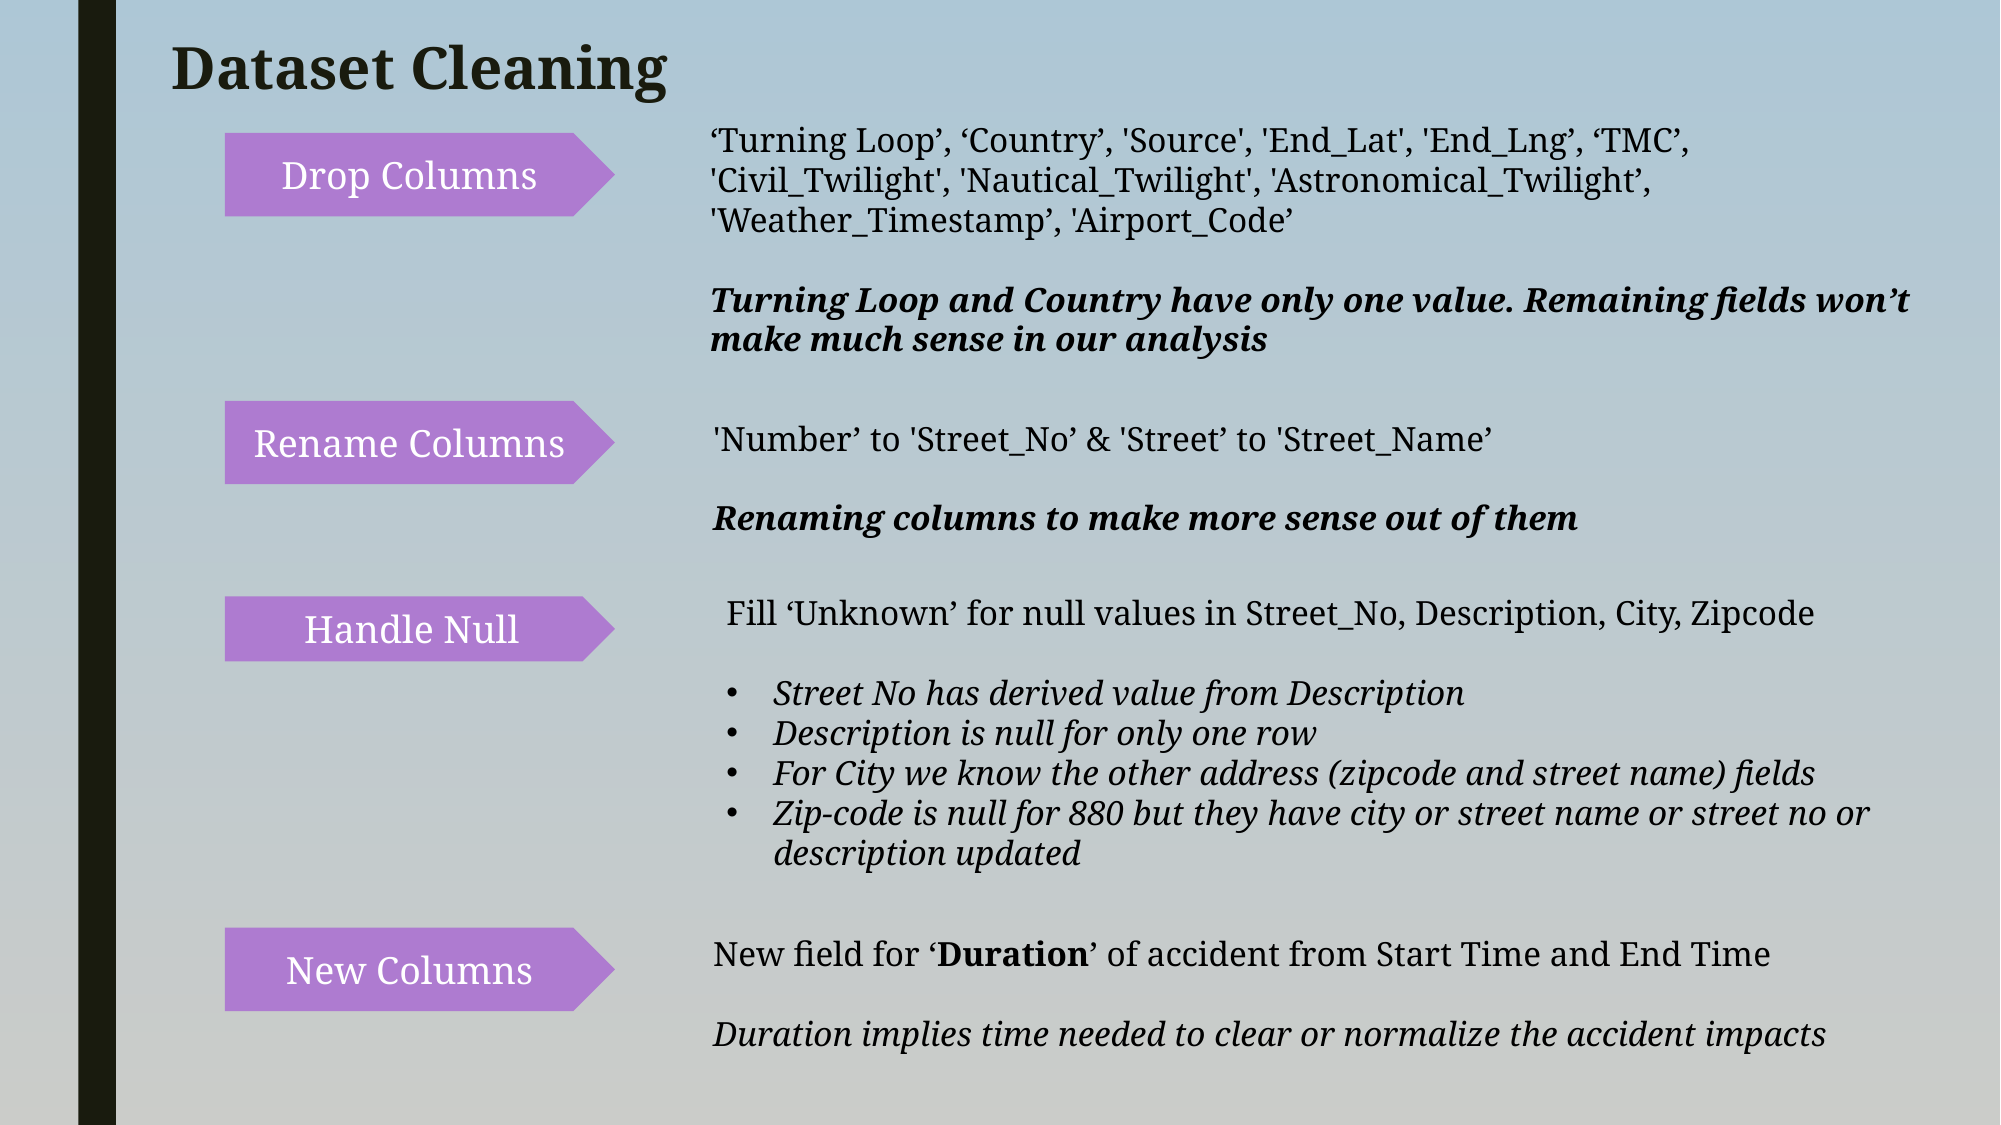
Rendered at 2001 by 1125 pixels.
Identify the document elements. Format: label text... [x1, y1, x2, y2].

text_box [224, 585, 1930, 884]
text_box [224, 926, 1930, 1103]
text_box Dataset Cleaning [21, 29, 819, 113]
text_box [224, 111, 1930, 370]
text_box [224, 400, 1930, 547]
